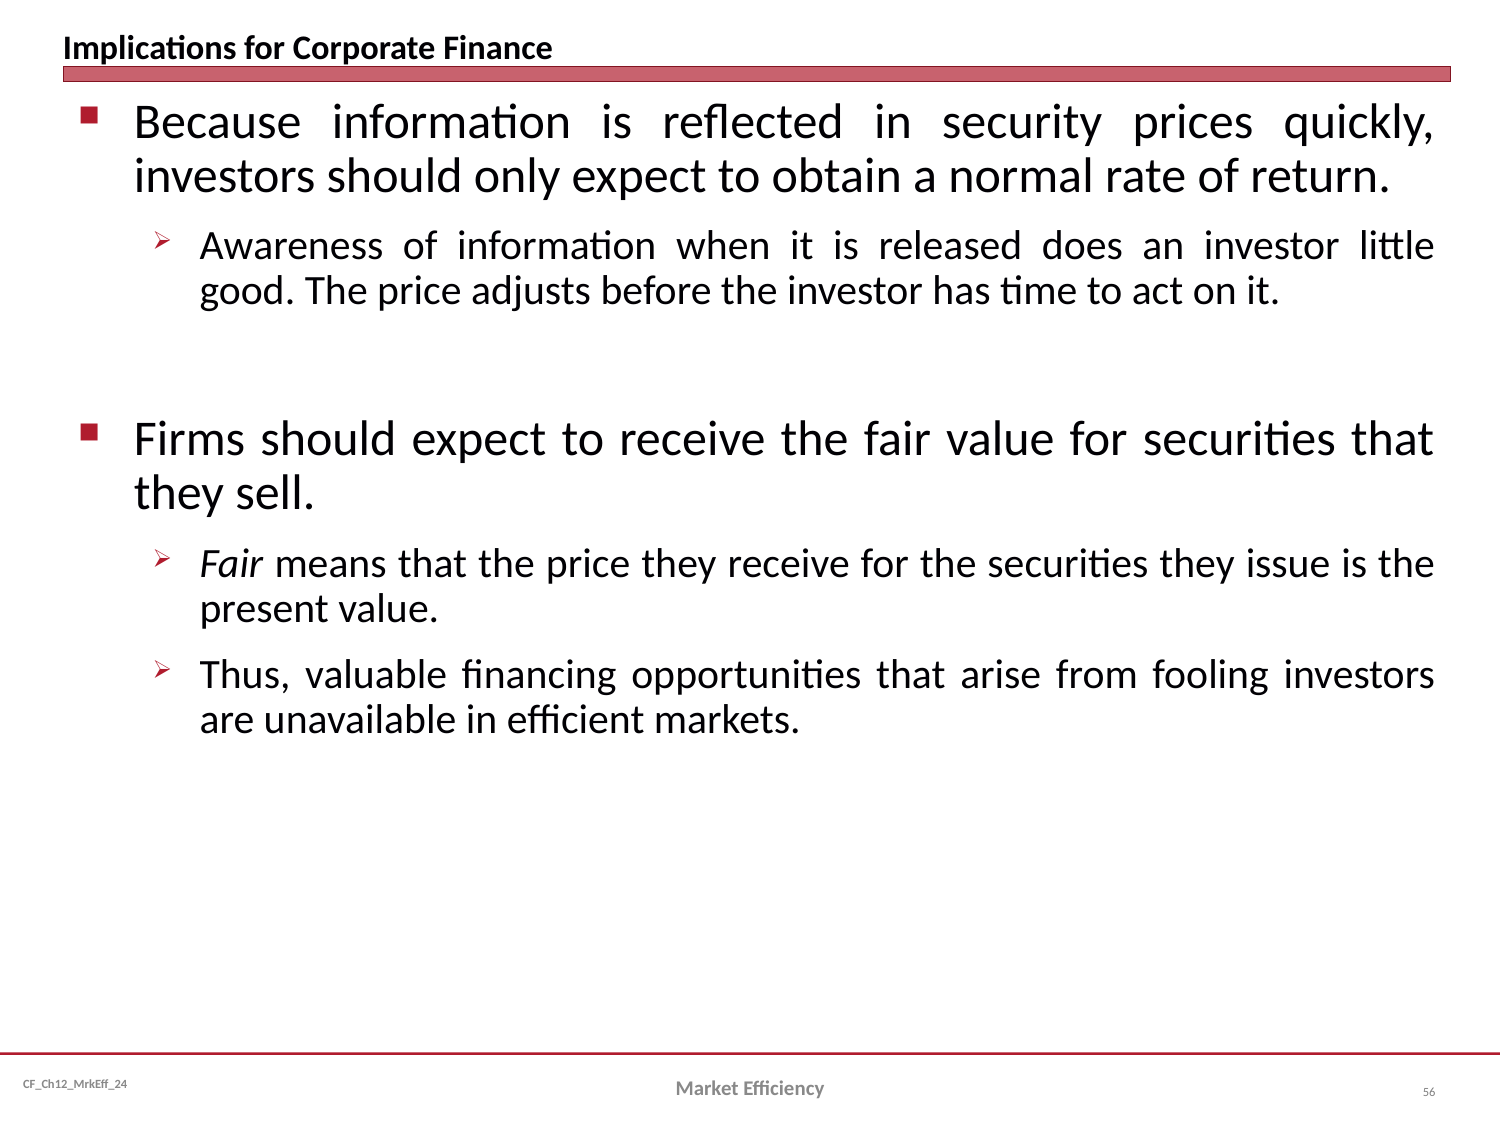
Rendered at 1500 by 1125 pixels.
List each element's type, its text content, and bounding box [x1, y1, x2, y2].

list Because information is reflected in security prices quickly, investors should only expect to obtain a normal rate of return. Awareness of information when it is released does an investor little good. The price adjusts before the investor has time to act on it. Firms should expect to receive the fair value for securities that they sell. Fair means that the price they receive for the securities they issue is the present value. Thus, valuable financing opportunities that arise from fooling investors are unavailable in efficient markets. [63, 87, 1451, 1041]
slide_number 56 [1375, 1061, 1451, 1122]
footer Market Efficiency [512, 1056, 988, 1117]
title Implications for Corporate Finance [62, 6, 1451, 67]
